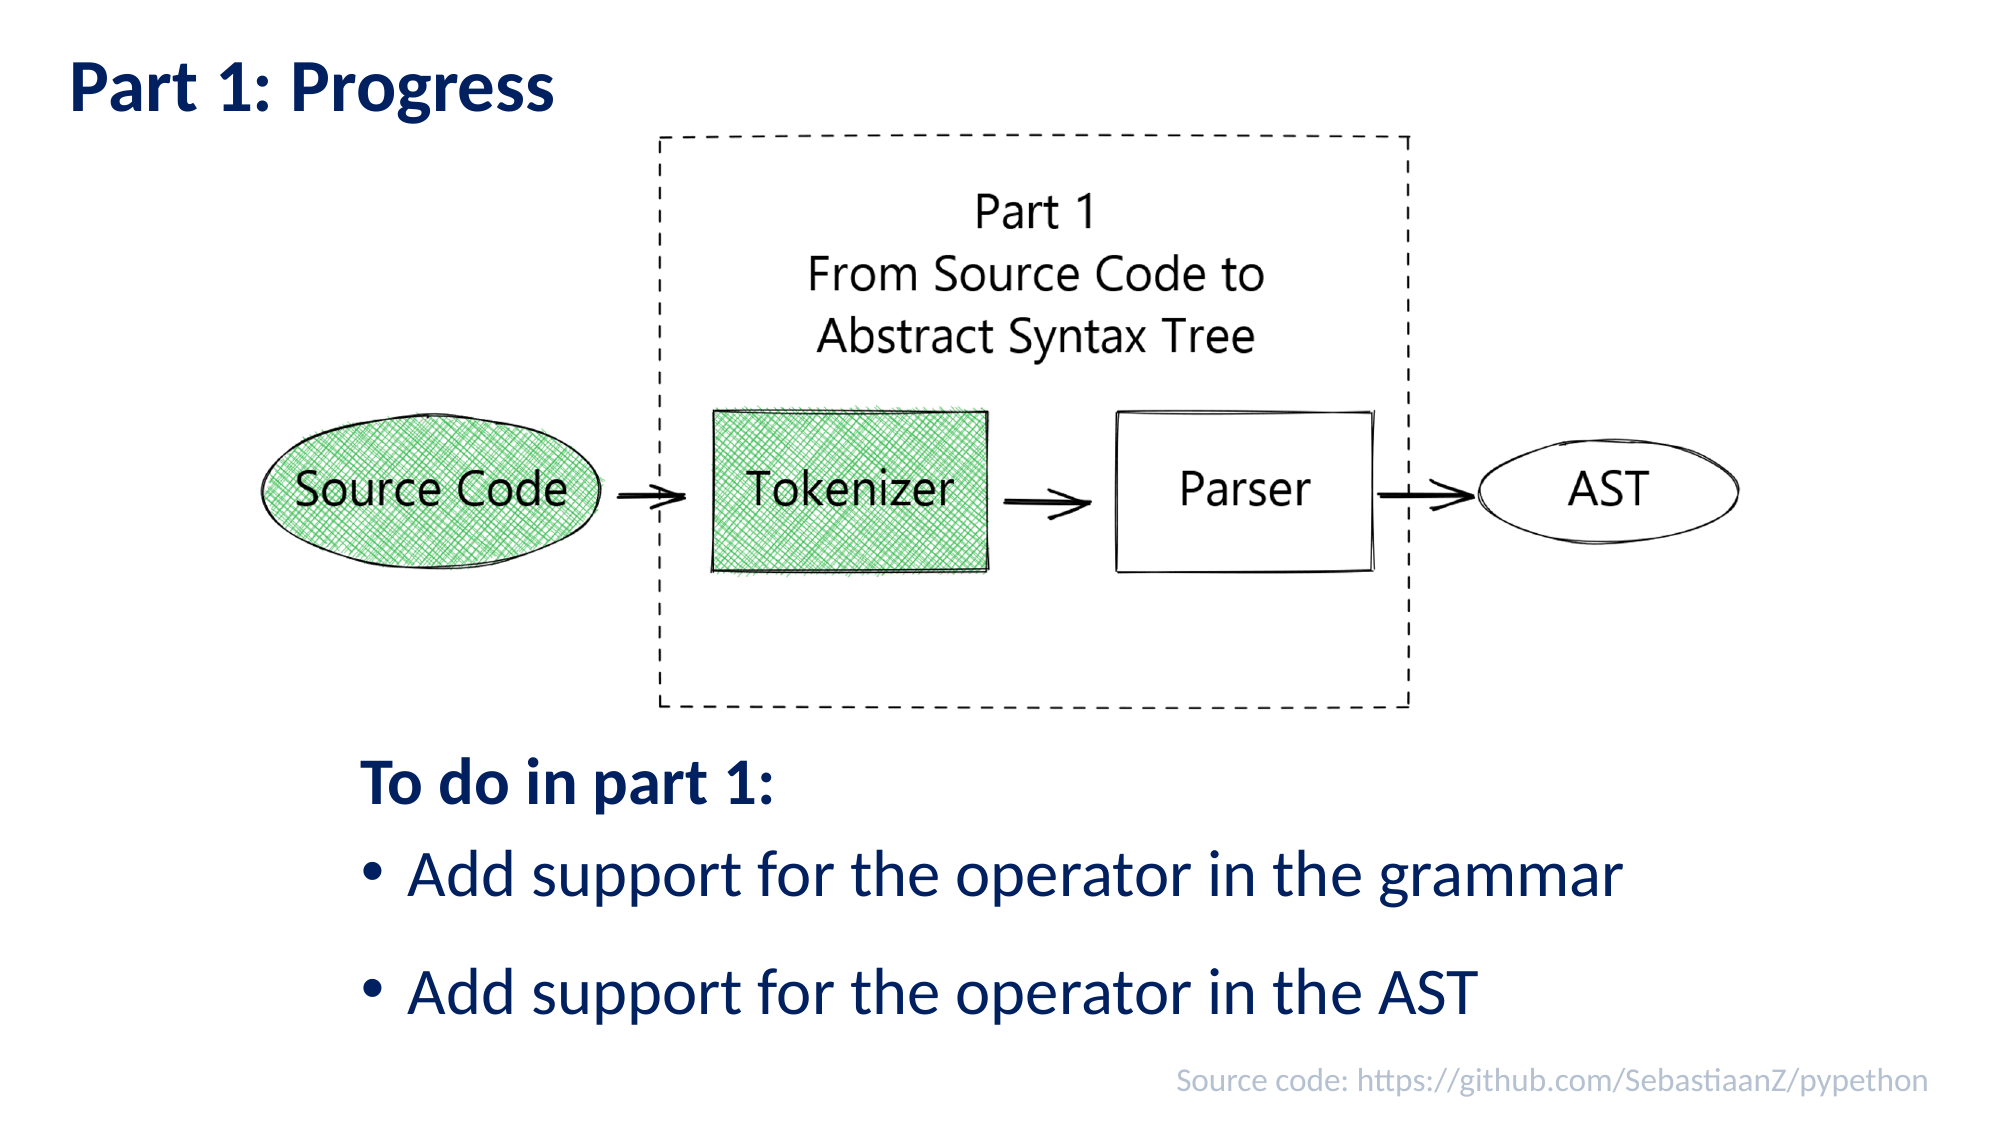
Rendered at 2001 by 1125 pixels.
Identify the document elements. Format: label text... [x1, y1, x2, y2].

footer Source code: https://github.com/SebastiaanZ/pypethon [55, 1050, 1945, 1111]
text_box To do in part 1: Add support for the operator in the grammar Add support for the operator in the AST [346, 730, 1654, 1035]
title Part 1: Progress [55, 39, 1945, 135]
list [248, 123, 1751, 721]
